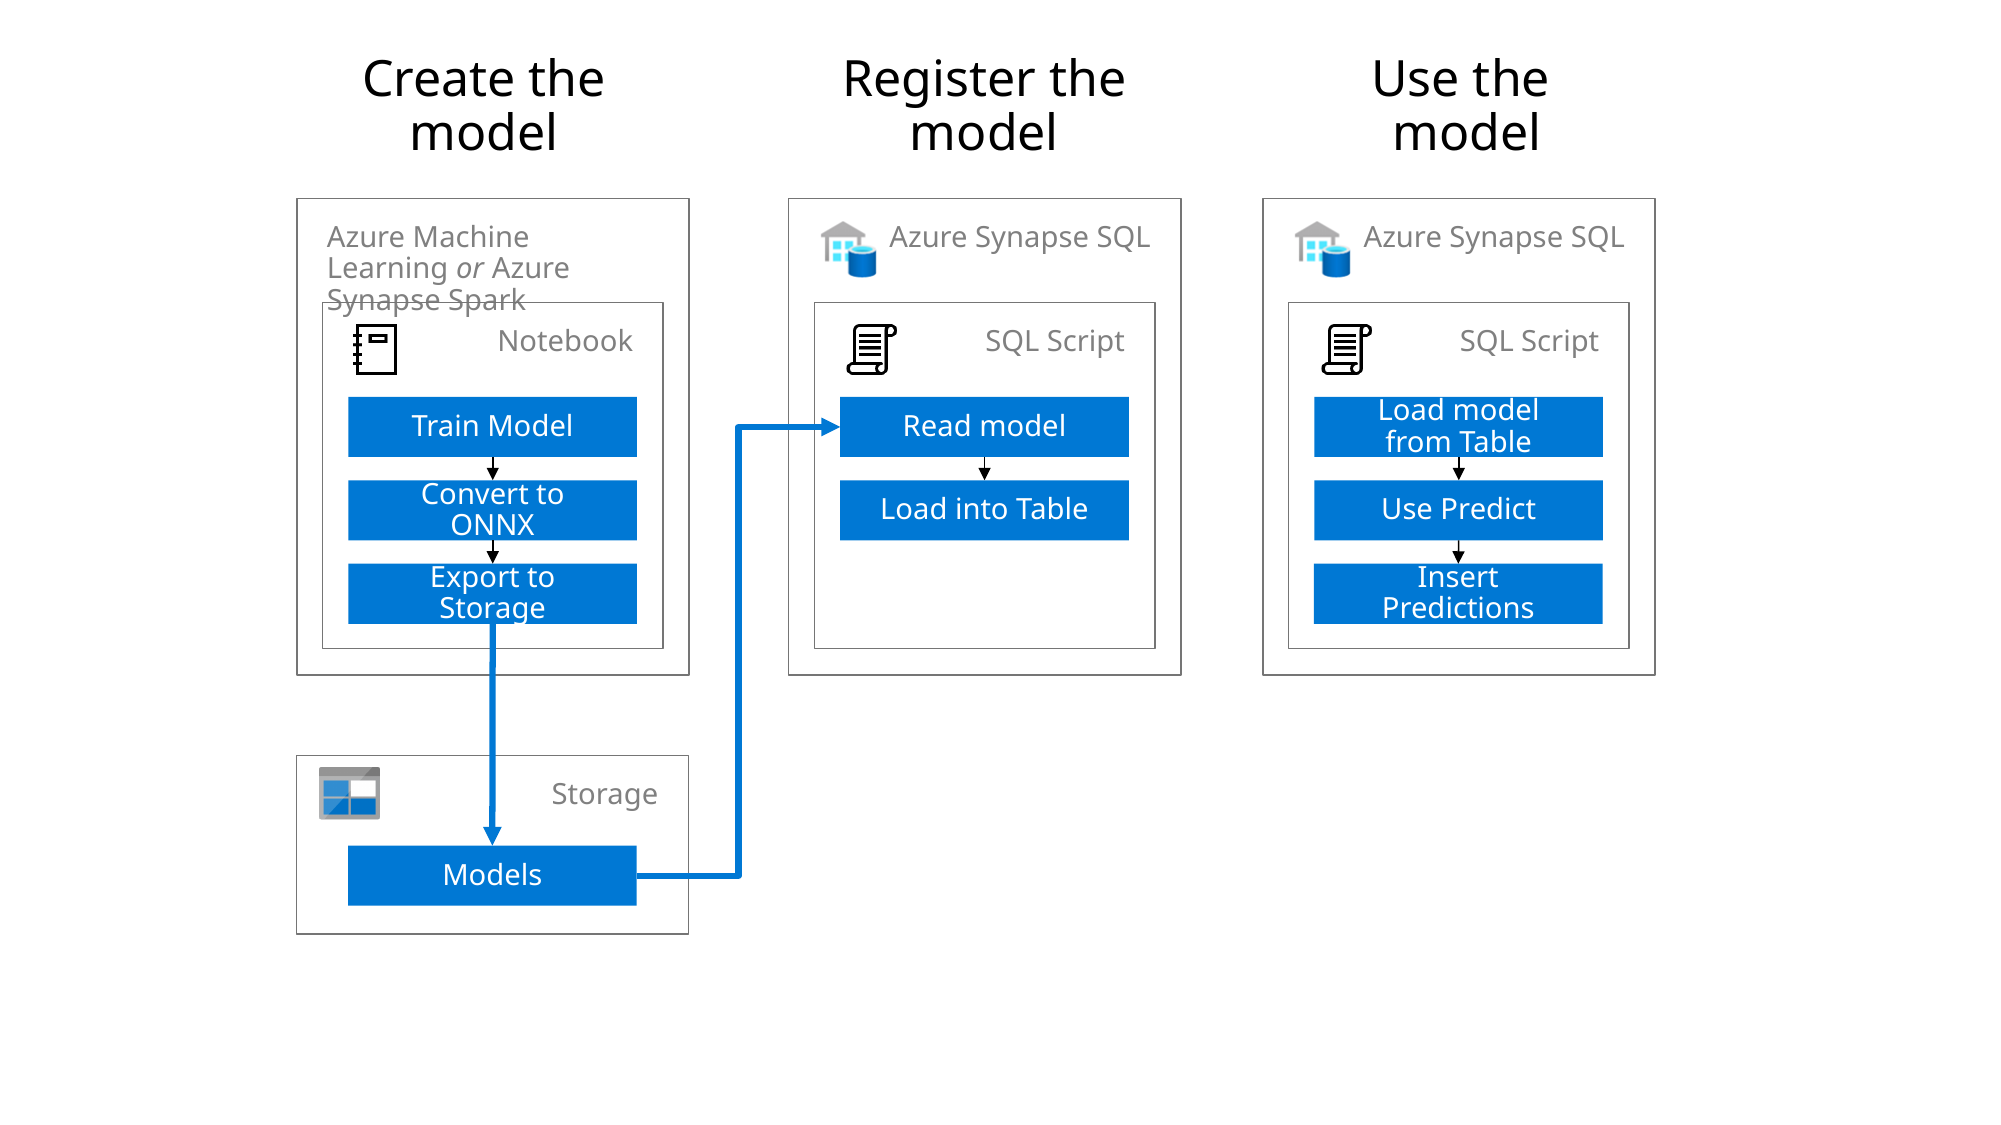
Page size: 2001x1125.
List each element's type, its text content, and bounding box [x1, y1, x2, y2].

picture [1313, 319, 1375, 381]
picture [346, 319, 407, 380]
text_box Convert to ONNX [348, 480, 636, 541]
text_box Azure Machine Learning or Azure Synapse Spark [296, 198, 690, 676]
text_box Read model [839, 396, 1130, 458]
text_box Train Model [348, 396, 638, 458]
text_box Use Predict [1314, 480, 1604, 541]
text_box Register the model [780, 29, 1189, 186]
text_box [636, 426, 841, 876]
text_box Models [347, 845, 637, 906]
text_box SQL Script [814, 302, 1156, 649]
picture [319, 762, 380, 824]
picture [818, 218, 879, 279]
text_box SQL Script [1288, 302, 1630, 649]
picture [1292, 218, 1353, 279]
text_box Create the model [279, 29, 689, 186]
picture [839, 319, 901, 381]
text_box Storage [296, 755, 689, 935]
text_box Load model from Table [1314, 396, 1604, 458]
text_box Notebook [322, 302, 664, 649]
text_box Export to Storage [348, 563, 636, 625]
text_box Azure Synapse SQL [1262, 198, 1656, 676]
text_box Azure Synapse SQL [788, 198, 1182, 676]
text_box Use the model [1262, 29, 1672, 186]
text_box Load into Table [841, 480, 1130, 541]
